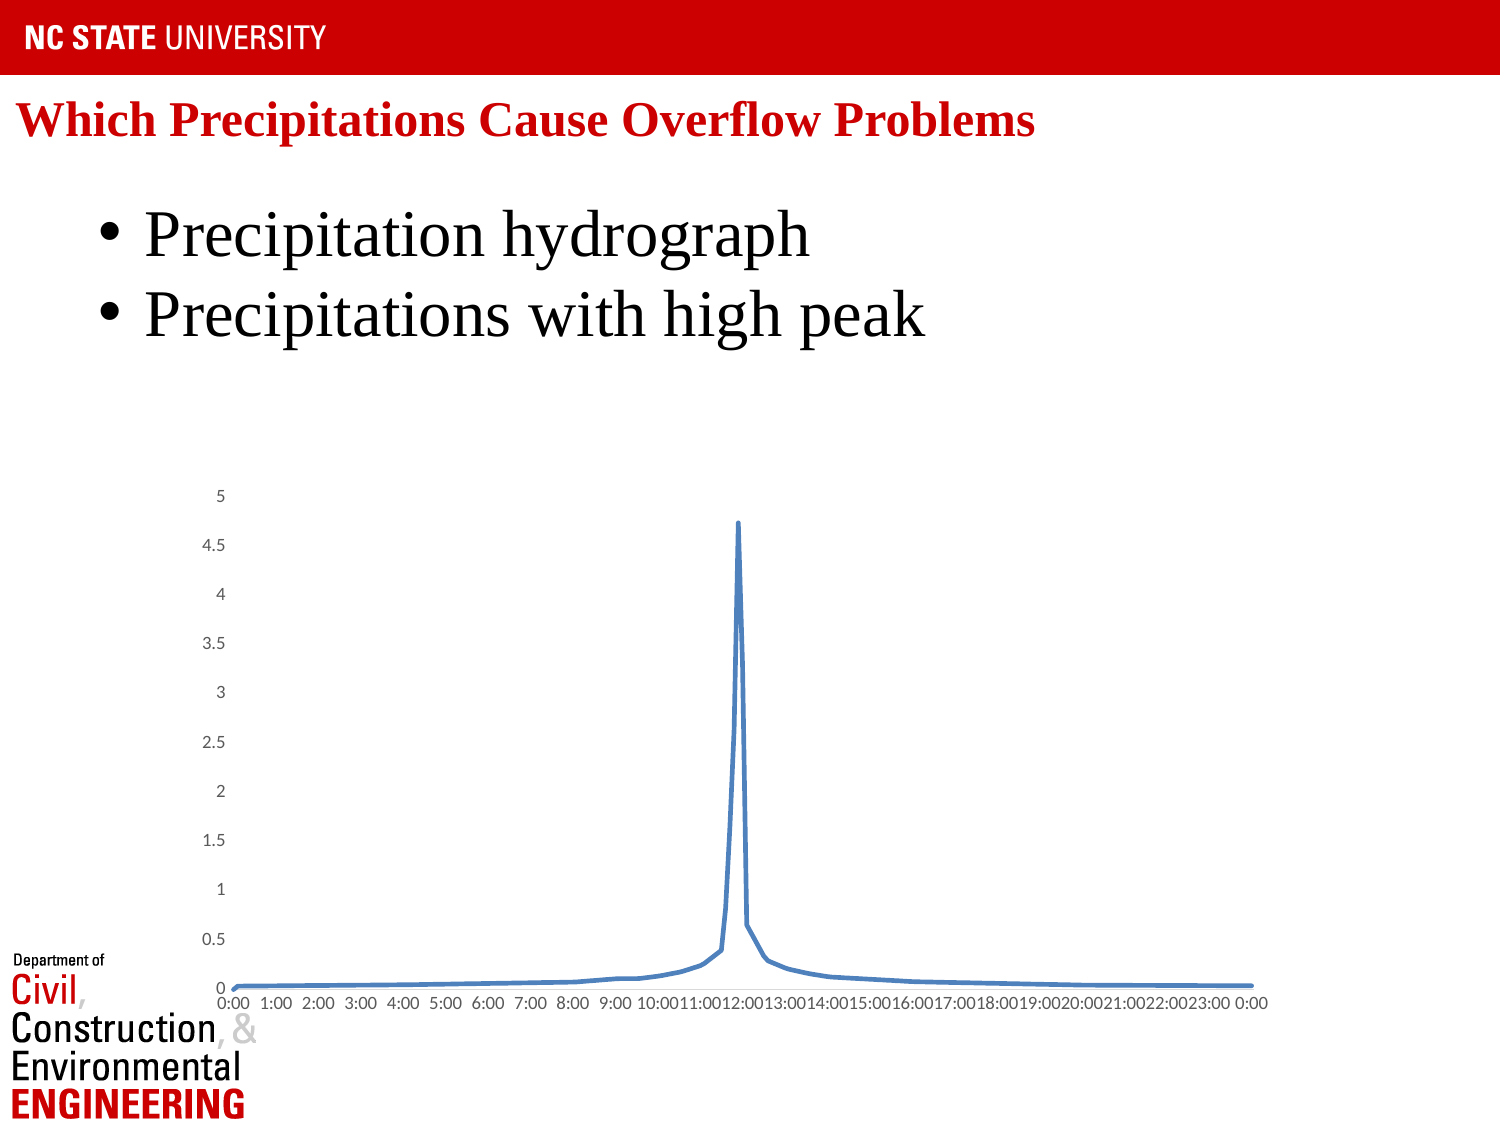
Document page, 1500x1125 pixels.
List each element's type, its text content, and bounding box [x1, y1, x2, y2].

picture [0, 0, 1500, 75]
title Which Precipitations Cause Overflow Problems [0, 77, 1469, 155]
chart [179, 476, 1291, 1026]
picture [12, 953, 256, 1119]
text_box Precipitation hydrograph Precipitations with high peak [83, 182, 942, 358]
